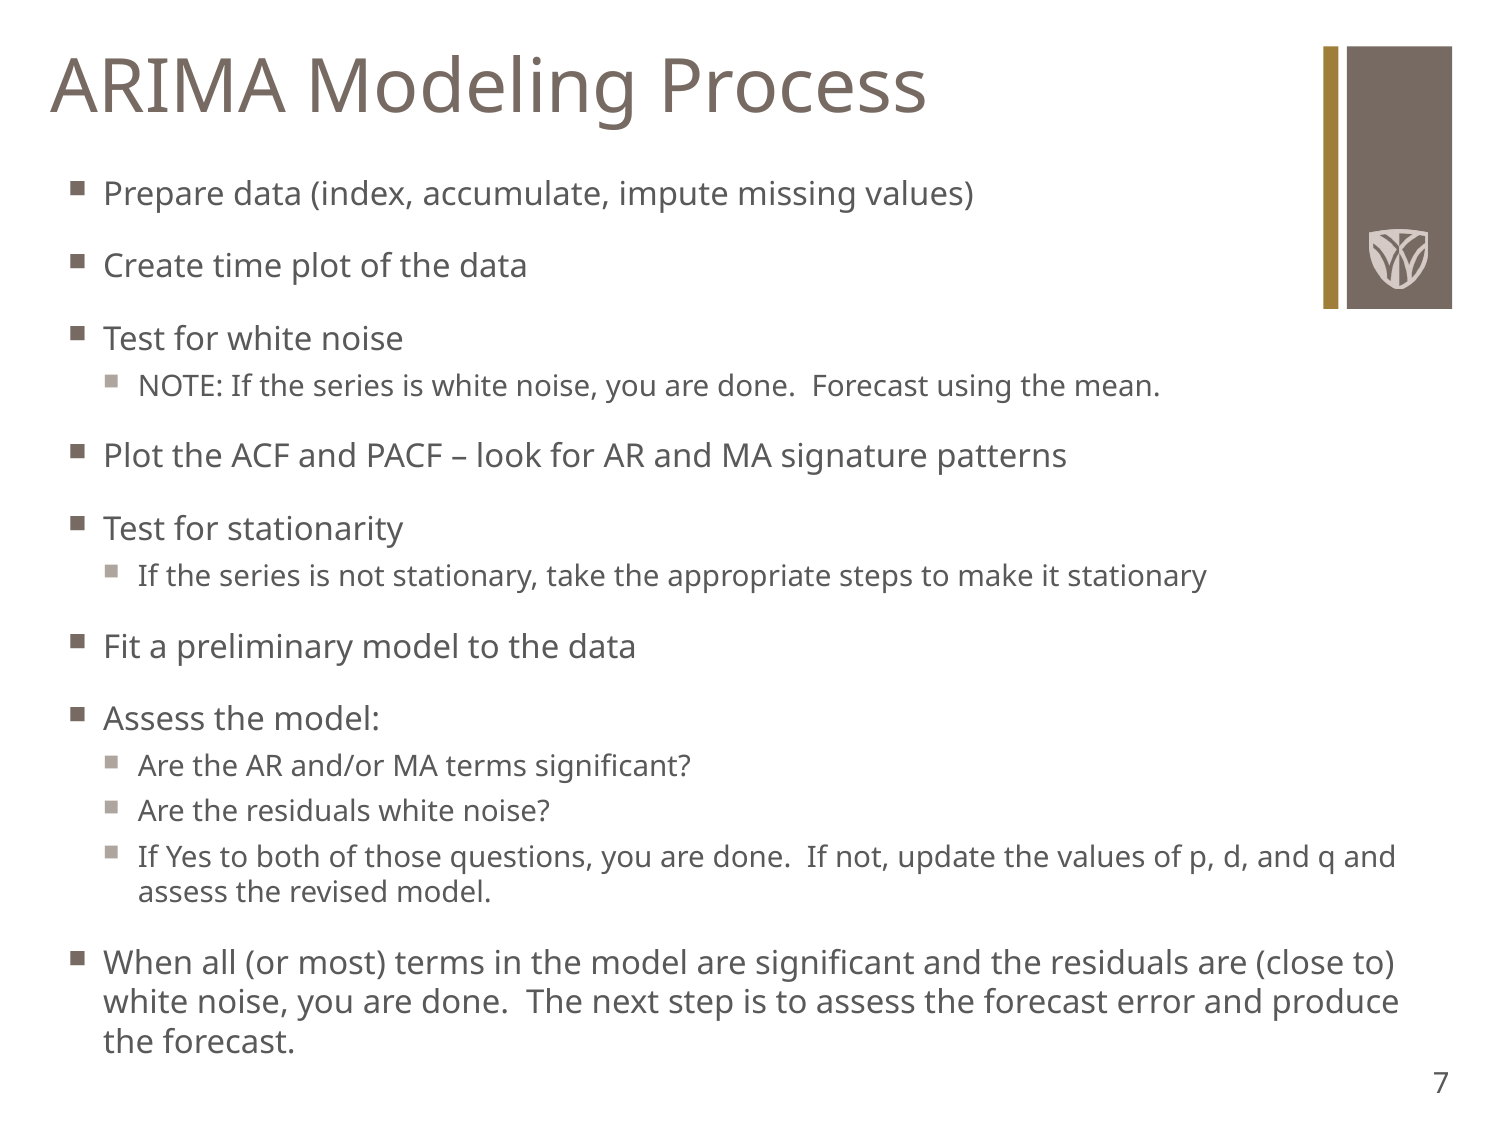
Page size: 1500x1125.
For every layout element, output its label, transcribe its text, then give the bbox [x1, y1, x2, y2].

title ARIMA Modeling Process [35, 30, 1275, 214]
slide_number 7 [1373, 1054, 1465, 1115]
list Prepare data (index, accumulate, impute missing values) Create time plot of the data Test for white noise NOTE: If the series is white noise, you are done. Forecast using the mean. Plot the ACF and PACF – look for AR and MA signature patterns Test for stationarity If the series is not stationary, take the appropriate steps to make it stationary Fit a preliminary model to the data Assess the model: Are the AR and/or MA terms significant? Are the residuals white noise? If Yes to both of those questions, you are done. If not, update the values of p, d, and q and assess the revised model. When all (or most) terms in the model are significant and the residuals are (close to) white noise, you are done. The next step is to assess the forecast error and produce the forecast. [53, 164, 1419, 1072]
